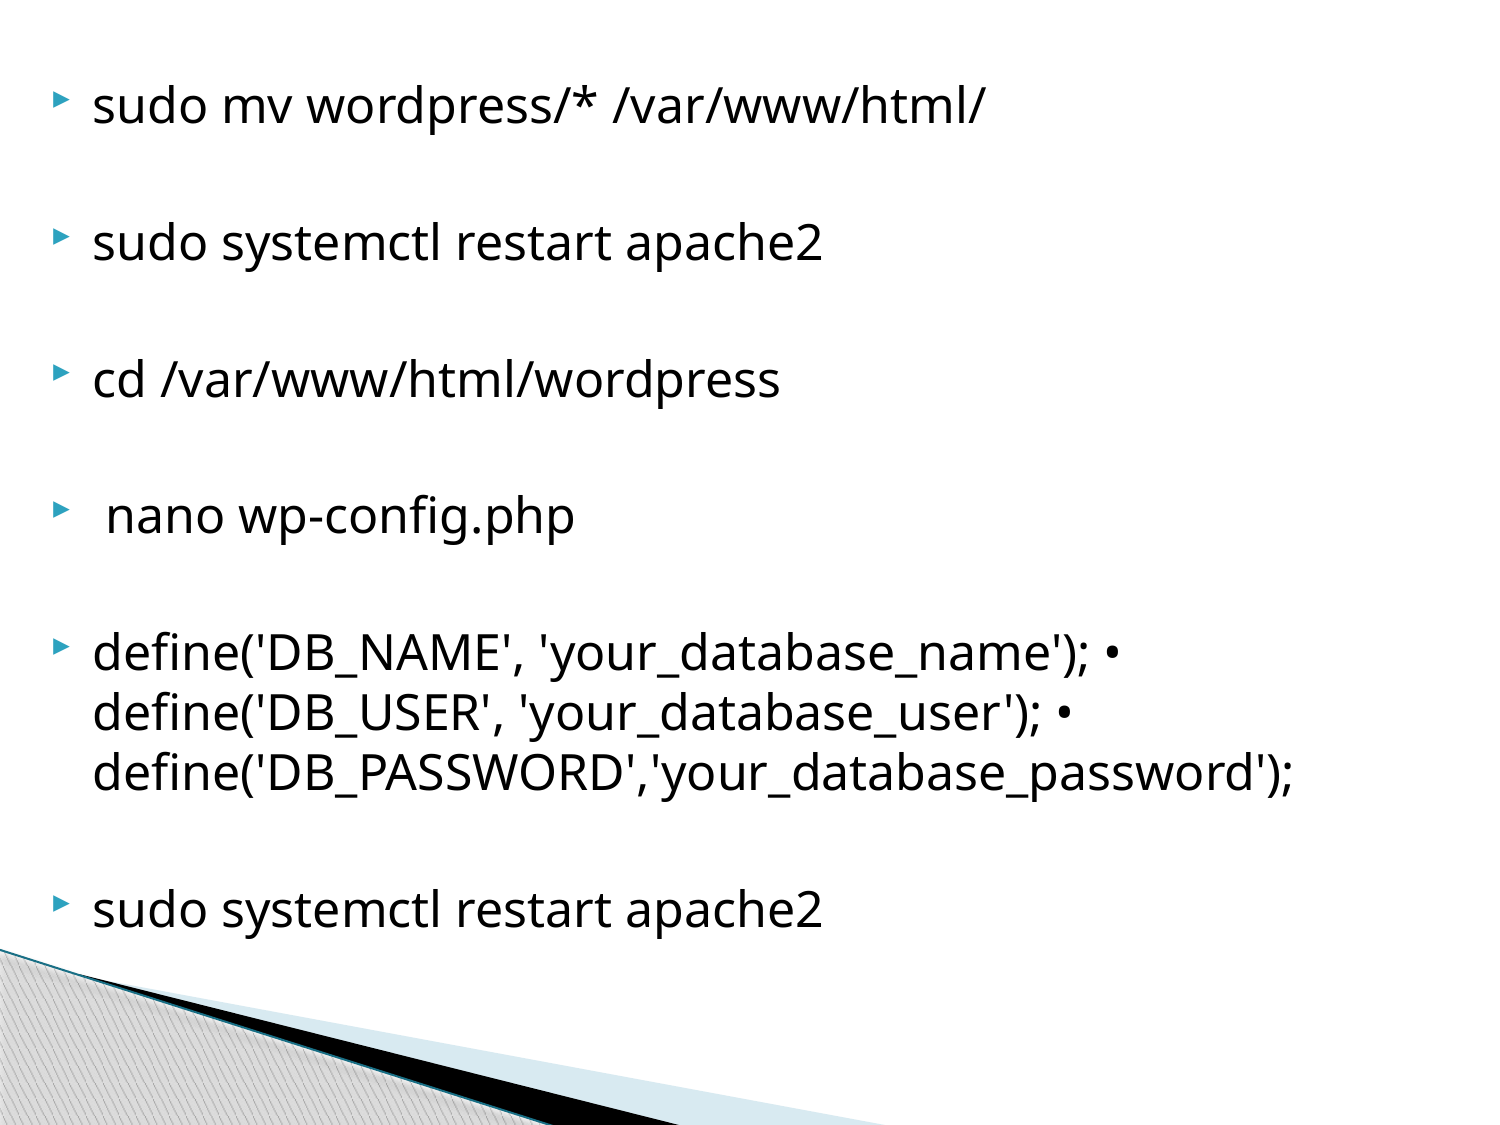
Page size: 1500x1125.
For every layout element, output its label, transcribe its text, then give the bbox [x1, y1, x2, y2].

list sudo mv wordpress/* /var/www/html/ sudo systemctl restart apache2 cd /var/www/html/wordpress nano wp-config.php define('DB_NAME', 'your_database_name'); • define('DB_USER', 'your_database_user'); • define('DB_PASSWORD','your_database_password'); sudo systemctl restart apache2 [17, 66, 1500, 1035]
